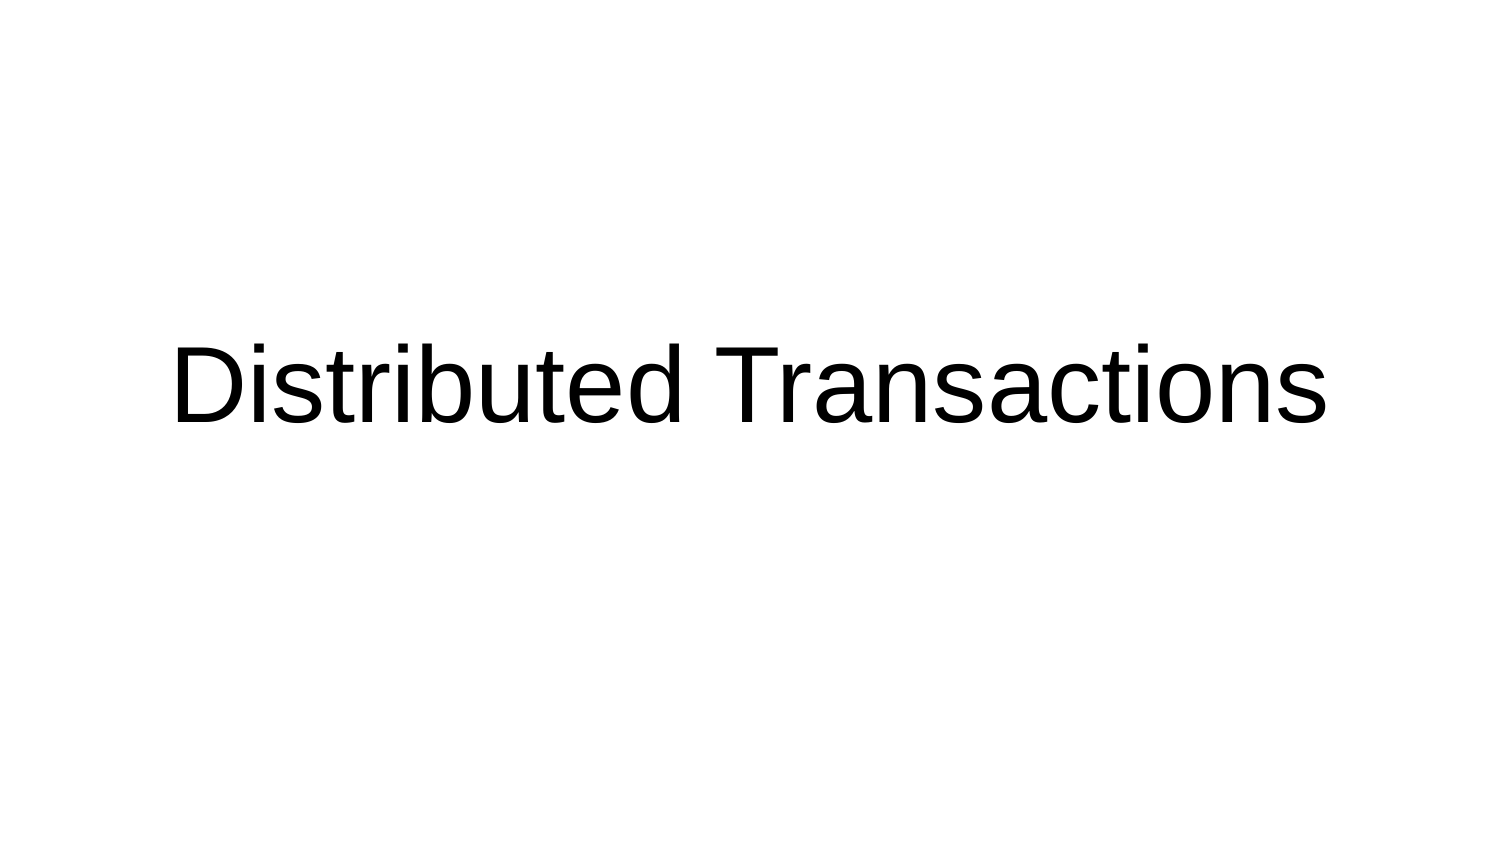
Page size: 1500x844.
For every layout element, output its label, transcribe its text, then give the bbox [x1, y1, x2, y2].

title Distributed Transactions [51, 122, 1449, 459]
